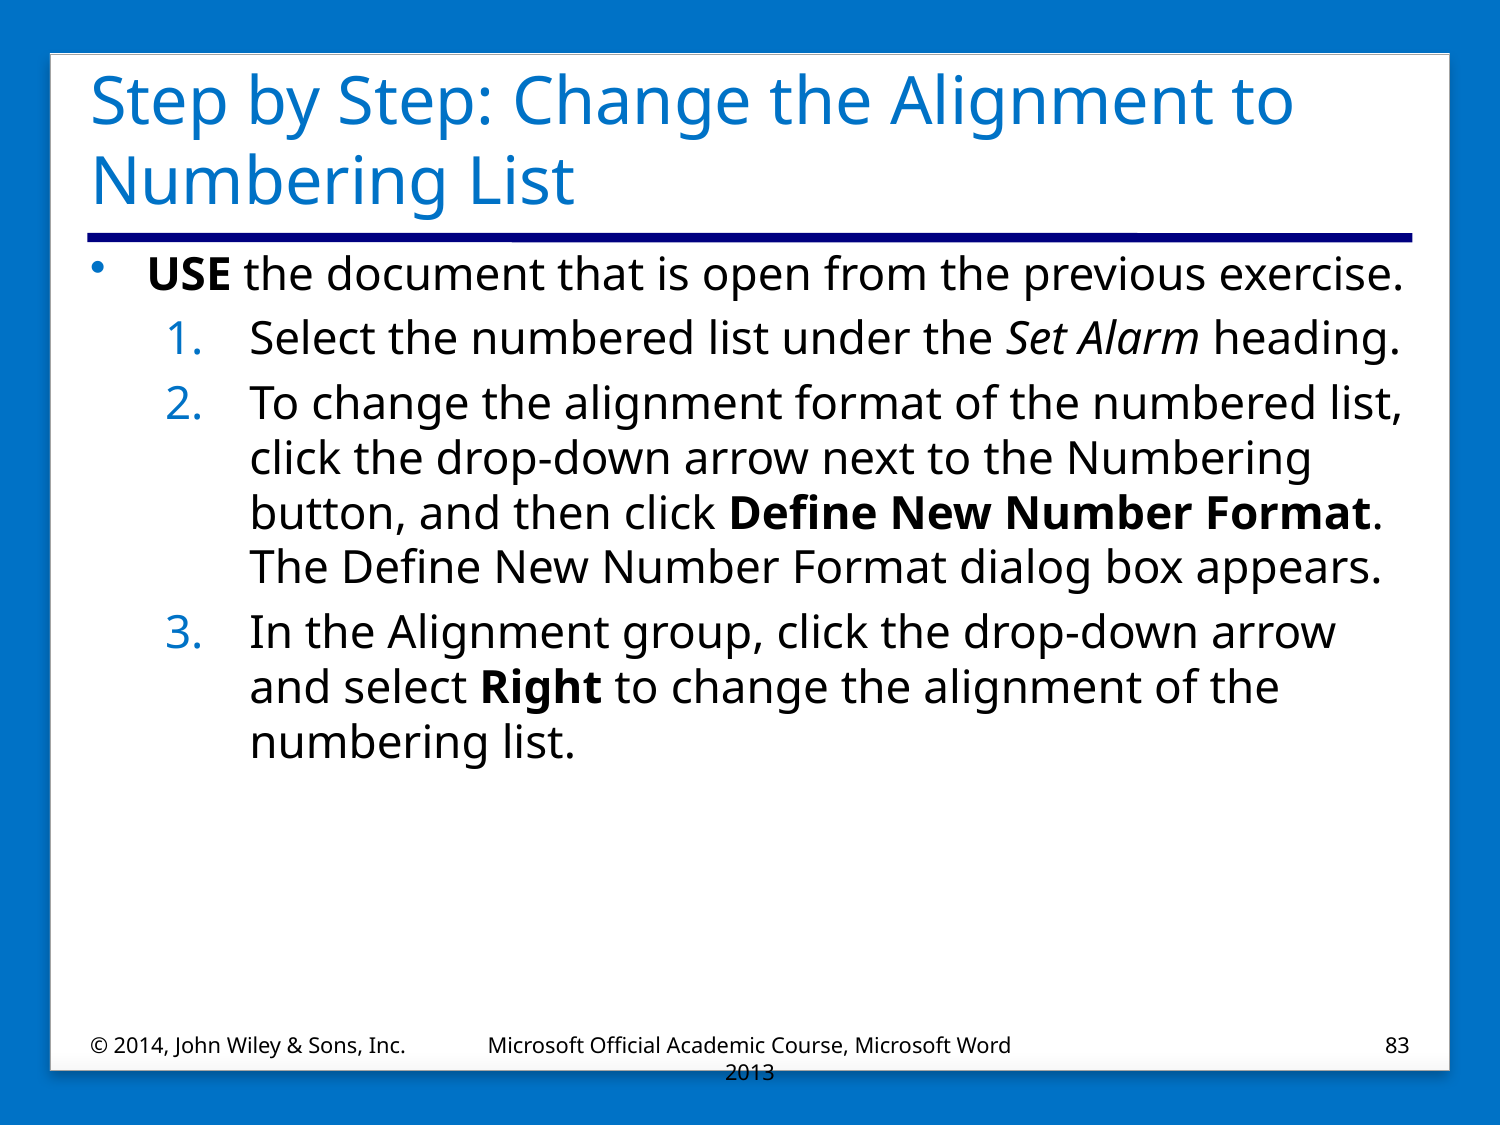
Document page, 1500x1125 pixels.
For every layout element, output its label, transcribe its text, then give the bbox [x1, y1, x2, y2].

title Step by Step: Change the Alignment to Numbering List [74, 74, 1426, 226]
slide_number 83 [1074, 1024, 1426, 1103]
list USE the document that is open from the previous exercise. Select the numbered list under the Set Alarm heading. To change the alignment format of the numbered list, click the drop-down arrow next to the Numbering button, and then click Define New Number Format. The Define New Number Format dialog box appears. In the Alignment group, click the drop-down arrow and select Right to change the alignment of the numbering list. [75, 237, 1425, 1063]
footer Microsoft Official Academic Course, Microsoft Word 2013 [449, 1024, 1051, 1103]
slide_number © 2014, John Wiley & Sons, Inc. [74, 1024, 426, 1103]
